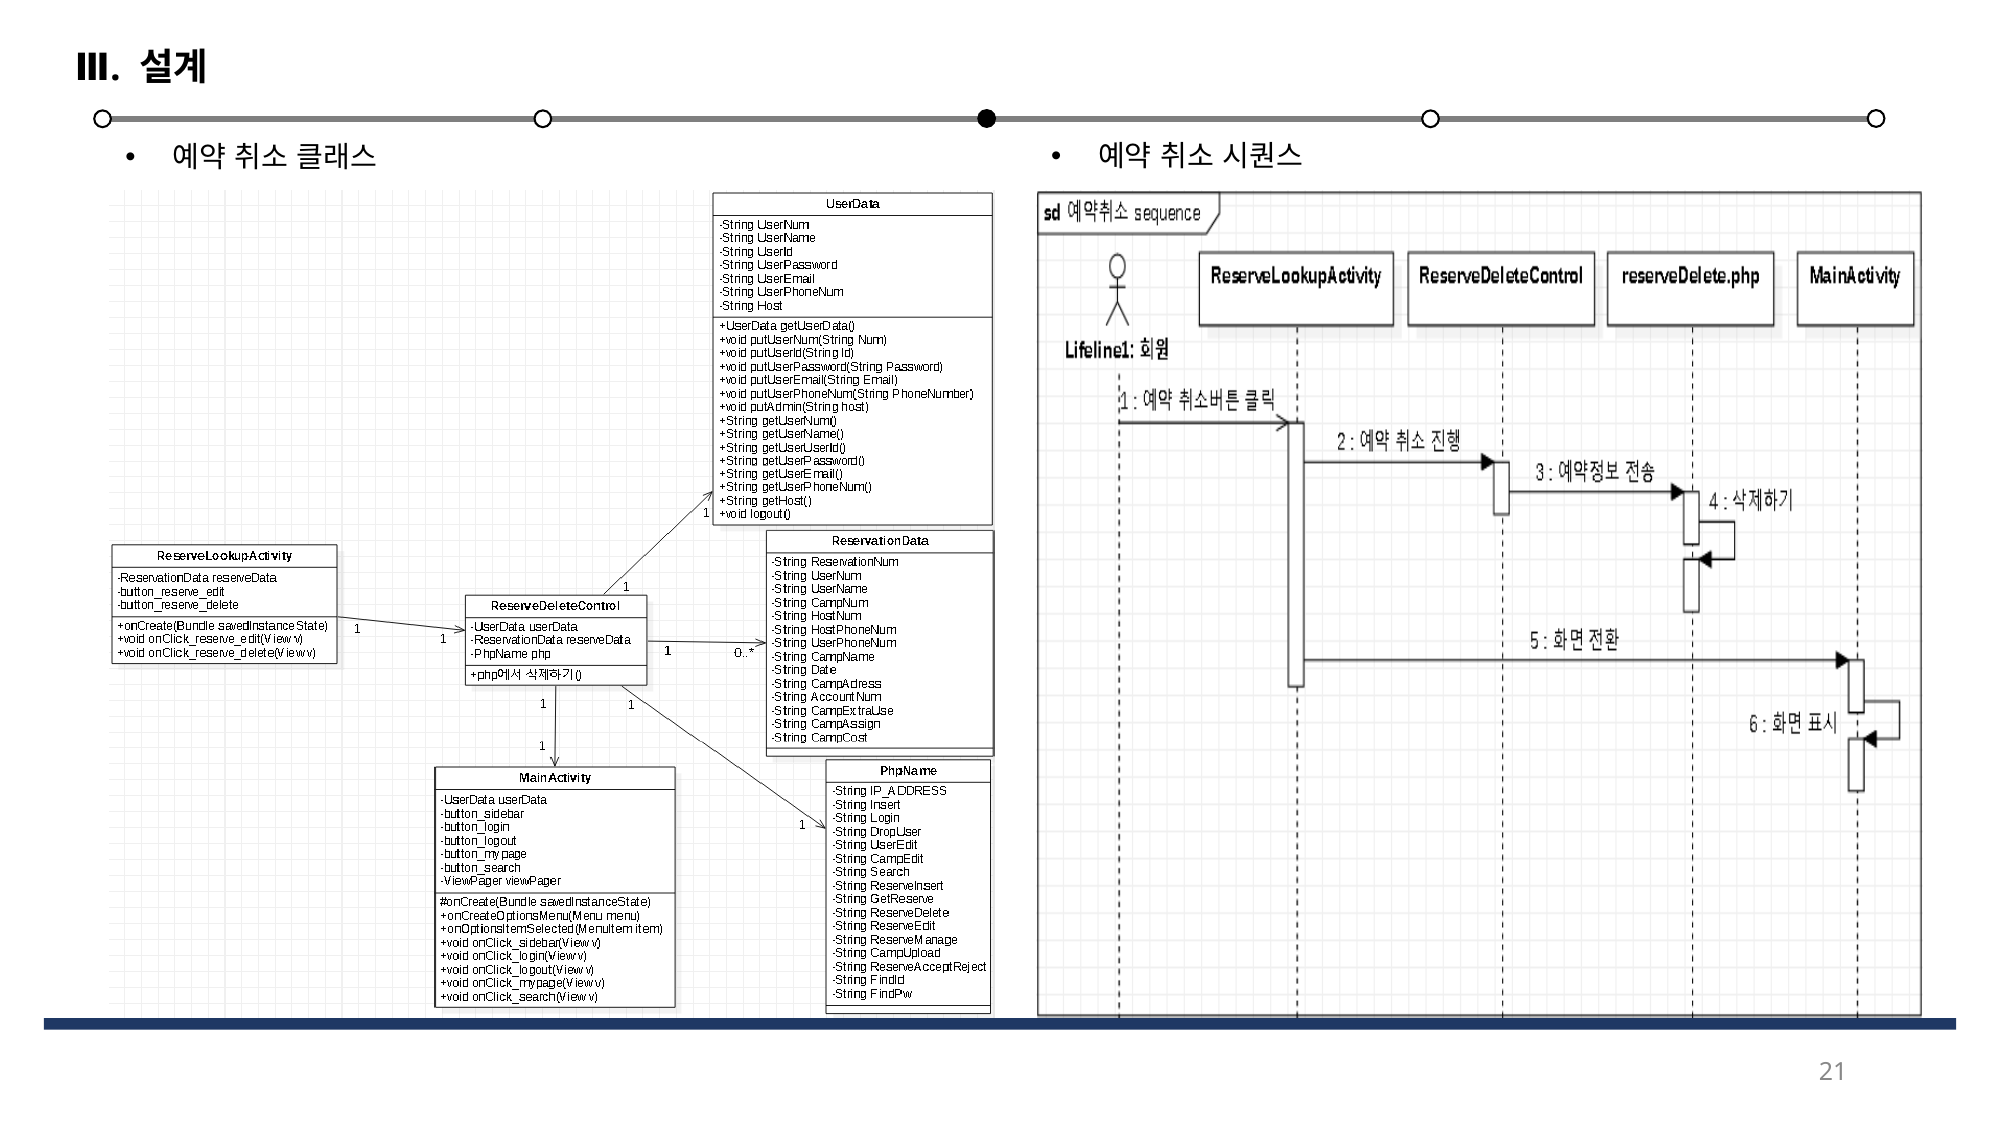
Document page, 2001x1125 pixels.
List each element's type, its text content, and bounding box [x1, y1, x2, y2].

text_box [1867, 110, 1885, 123]
text_box [94, 110, 111, 127]
picture [108, 190, 996, 1018]
text_box [534, 110, 552, 118]
text_box [43, 1018, 1957, 1030]
picture [1035, 190, 1923, 1018]
text_box [1422, 110, 1439, 118]
slide_number 21 [1412, 1042, 1863, 1103]
text_box [978, 110, 995, 118]
text_box 예약 취소 시퀀스 [1036, 131, 1612, 180]
text_box 예약 취소 클래스 [110, 131, 687, 182]
text_box Ⅲ. 설계 [59, 35, 942, 96]
